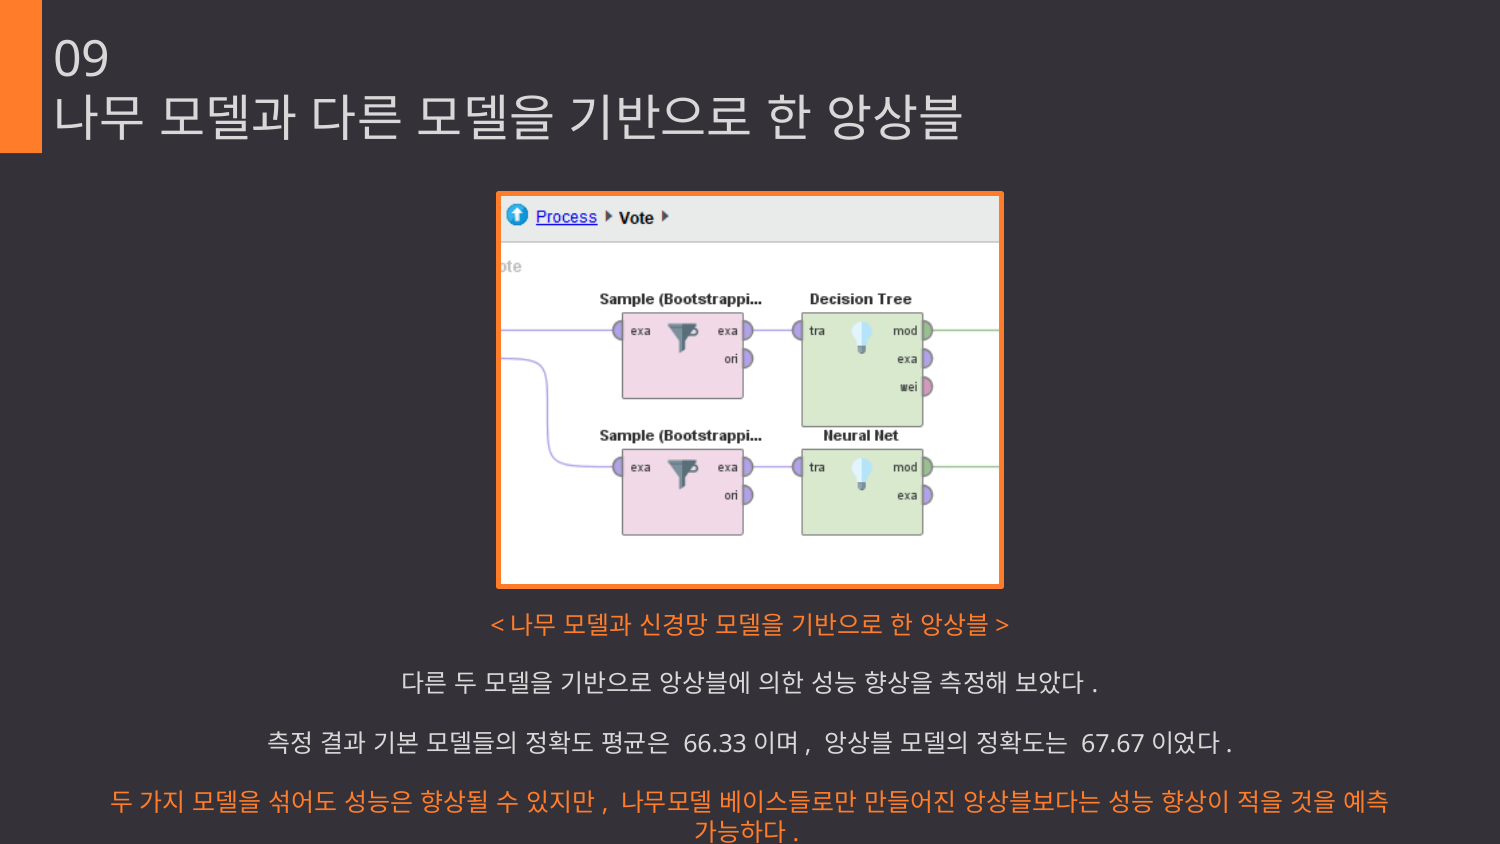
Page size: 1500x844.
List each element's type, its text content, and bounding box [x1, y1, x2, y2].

text_box 다른 두 모델을 기반으로 앙상블에 의한 성능 향상을 측정해 보았다. 측정 결과 기본 모델들의 정확도 평균은 66.33이며, 앙상블 모델의 정확도는 67.67이었다. 두 가지 모델을 섞어도 성능은 향상될 수 있지만, 나무모델 베이스들로만 만들어진 앙상블보다는 성능 향상이 적을 것을 예측 가능하다. [59, 659, 1441, 829]
text_box 나무 모델과 다른 모델을 기반으로 한 앙상블 [41, 81, 1287, 201]
text_box [0, 0, 42, 154]
picture [500, 196, 1000, 585]
text_box 09 [41, 21, 246, 94]
text_box <나무 모델과 신경망 모델을 기반으로 한 앙상블> [469, 601, 1031, 647]
